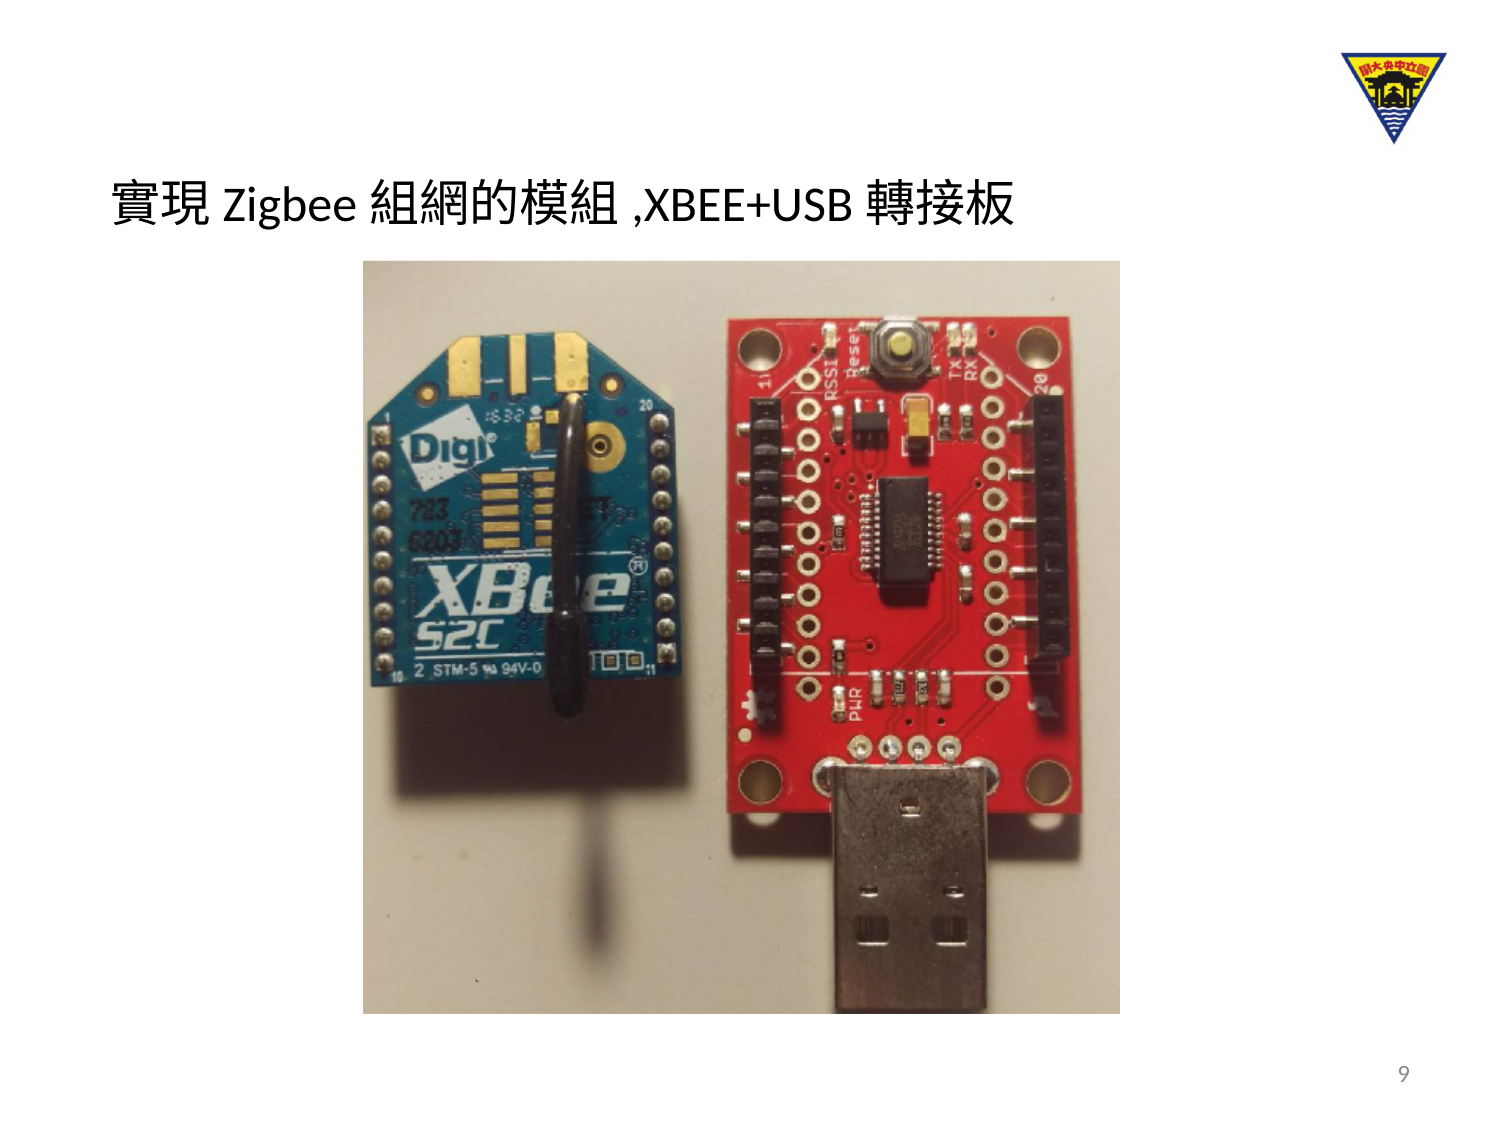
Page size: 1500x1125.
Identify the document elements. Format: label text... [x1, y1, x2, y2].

text_box 實現Zigbee組網的模組,XBEE+USB轉接板 [95, 164, 1386, 240]
picture [363, 258, 1120, 1015]
slide_number 9 [1074, 1042, 1425, 1103]
picture [1329, 43, 1455, 155]
